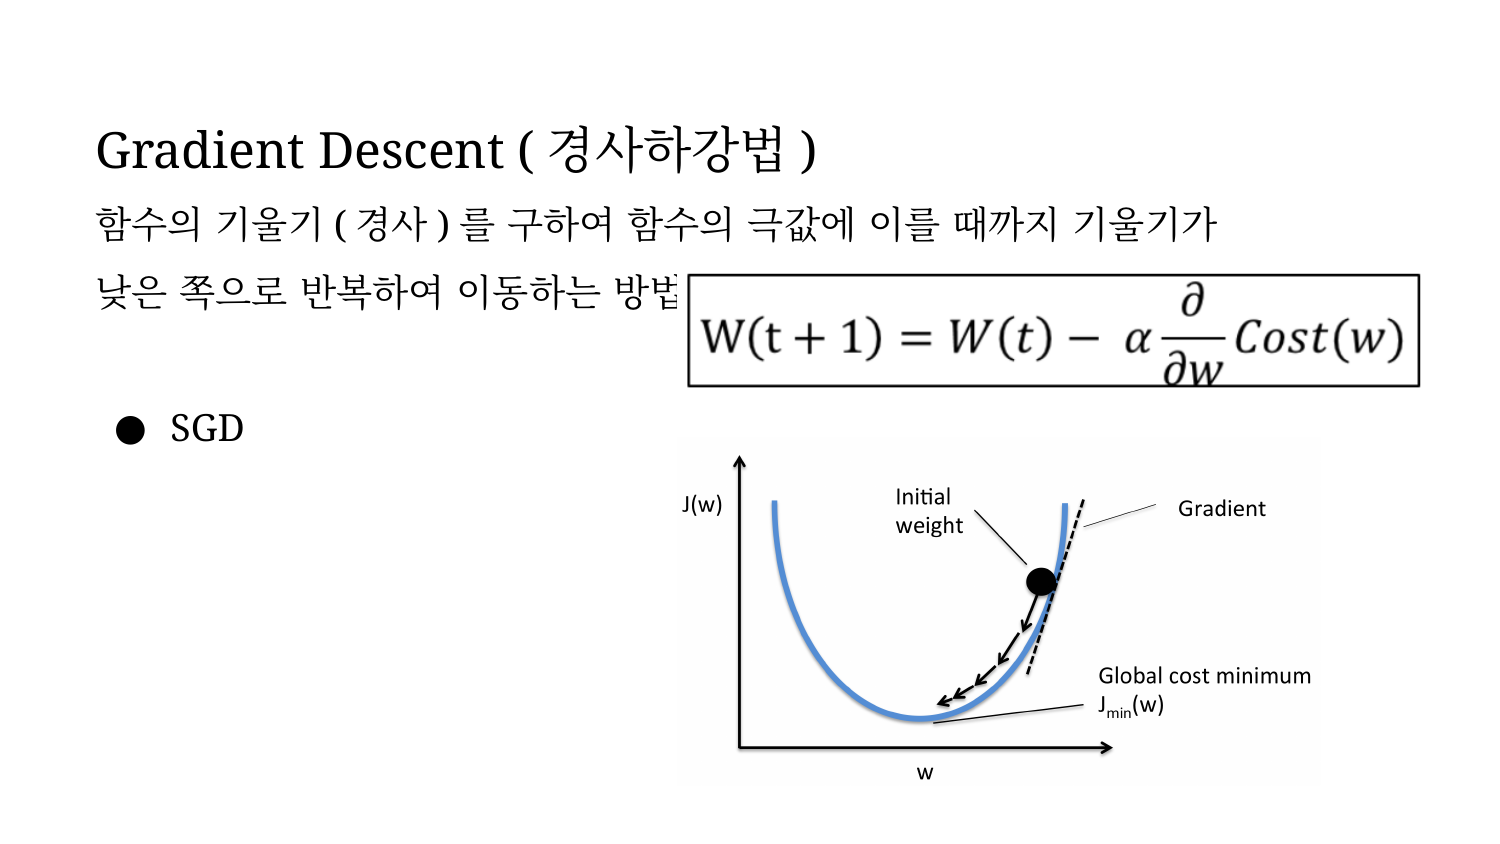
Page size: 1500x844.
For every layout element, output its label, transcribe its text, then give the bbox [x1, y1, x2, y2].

picture [677, 437, 1321, 786]
picture [677, 256, 1437, 400]
title Gradient Descent (경사하강법) 함수의 기울기(경사)를 구하여 함수의 극값에 이를 때까지 기울기가 낮은 쪽으로 반복하여 이동하는 방법. SGD [80, 73, 1292, 745]
